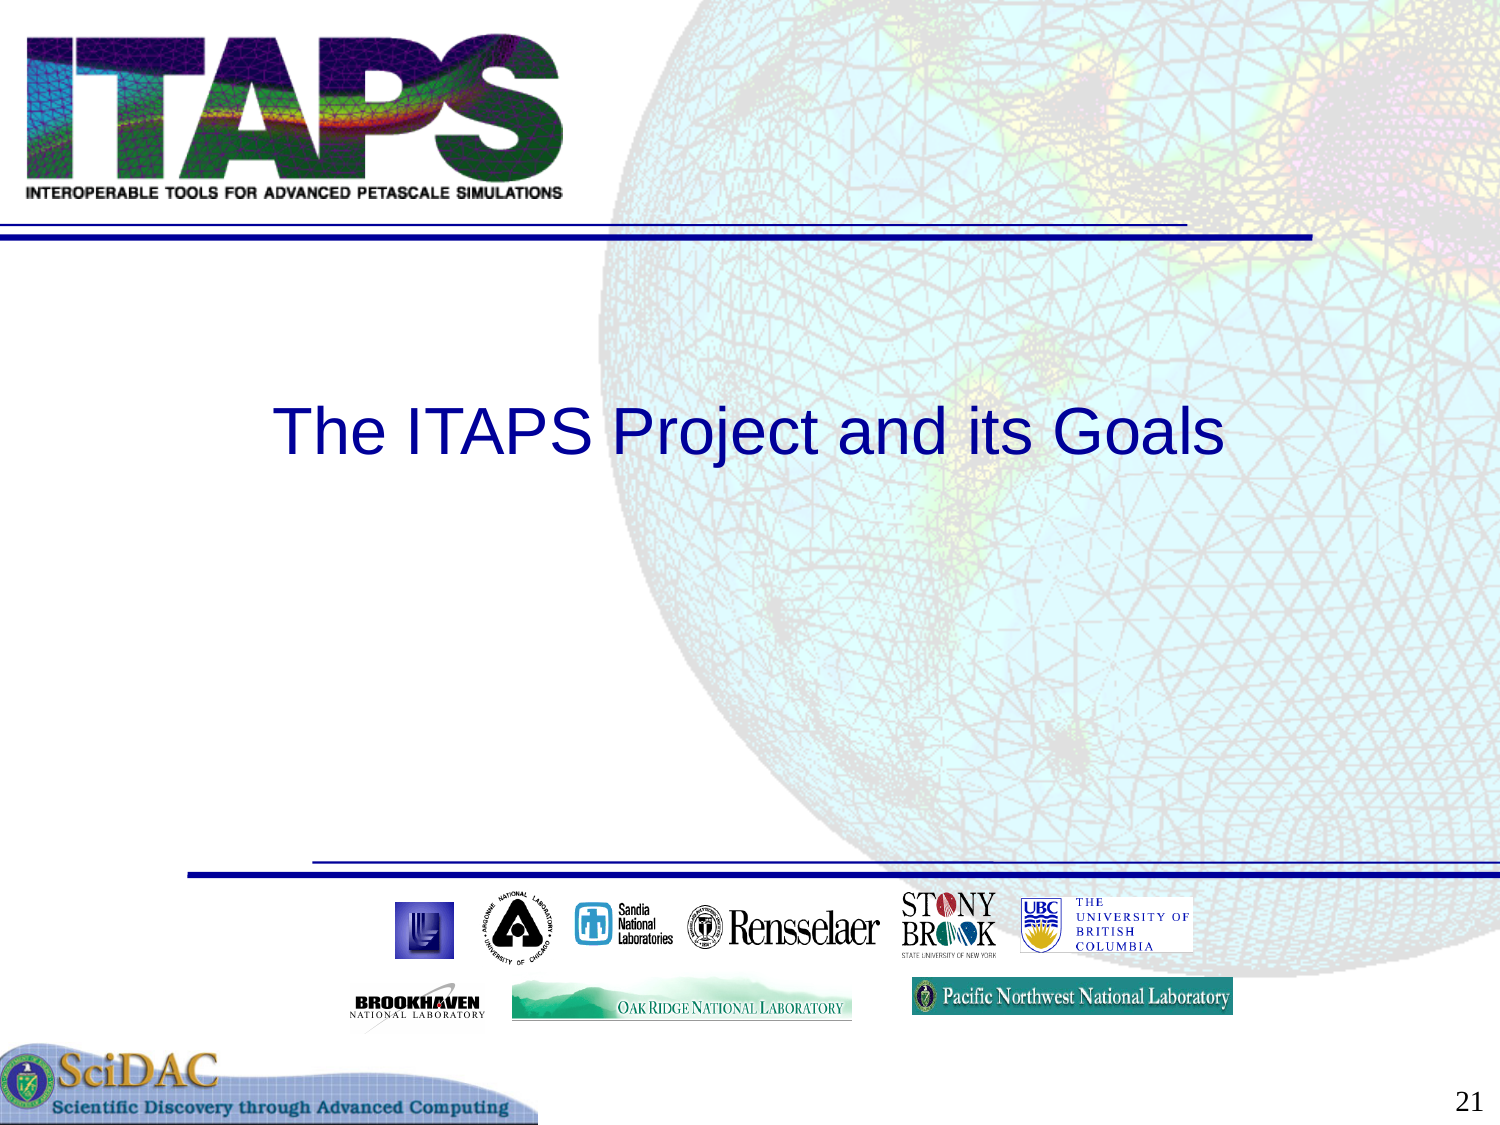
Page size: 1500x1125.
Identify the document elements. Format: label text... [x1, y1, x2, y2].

picture [570, 894, 677, 956]
title The ITAPS Project and its Goals [112, 287, 1388, 476]
picture [24, 32, 563, 199]
picture [0, 1042, 538, 1125]
picture [684, 900, 886, 950]
picture [395, 902, 454, 959]
slide_number 21 [1187, 1074, 1500, 1125]
picture [912, 977, 1233, 1015]
picture [350, 983, 485, 1034]
picture [1020, 897, 1193, 953]
picture [479, 887, 852, 1021]
picture [902, 892, 996, 958]
